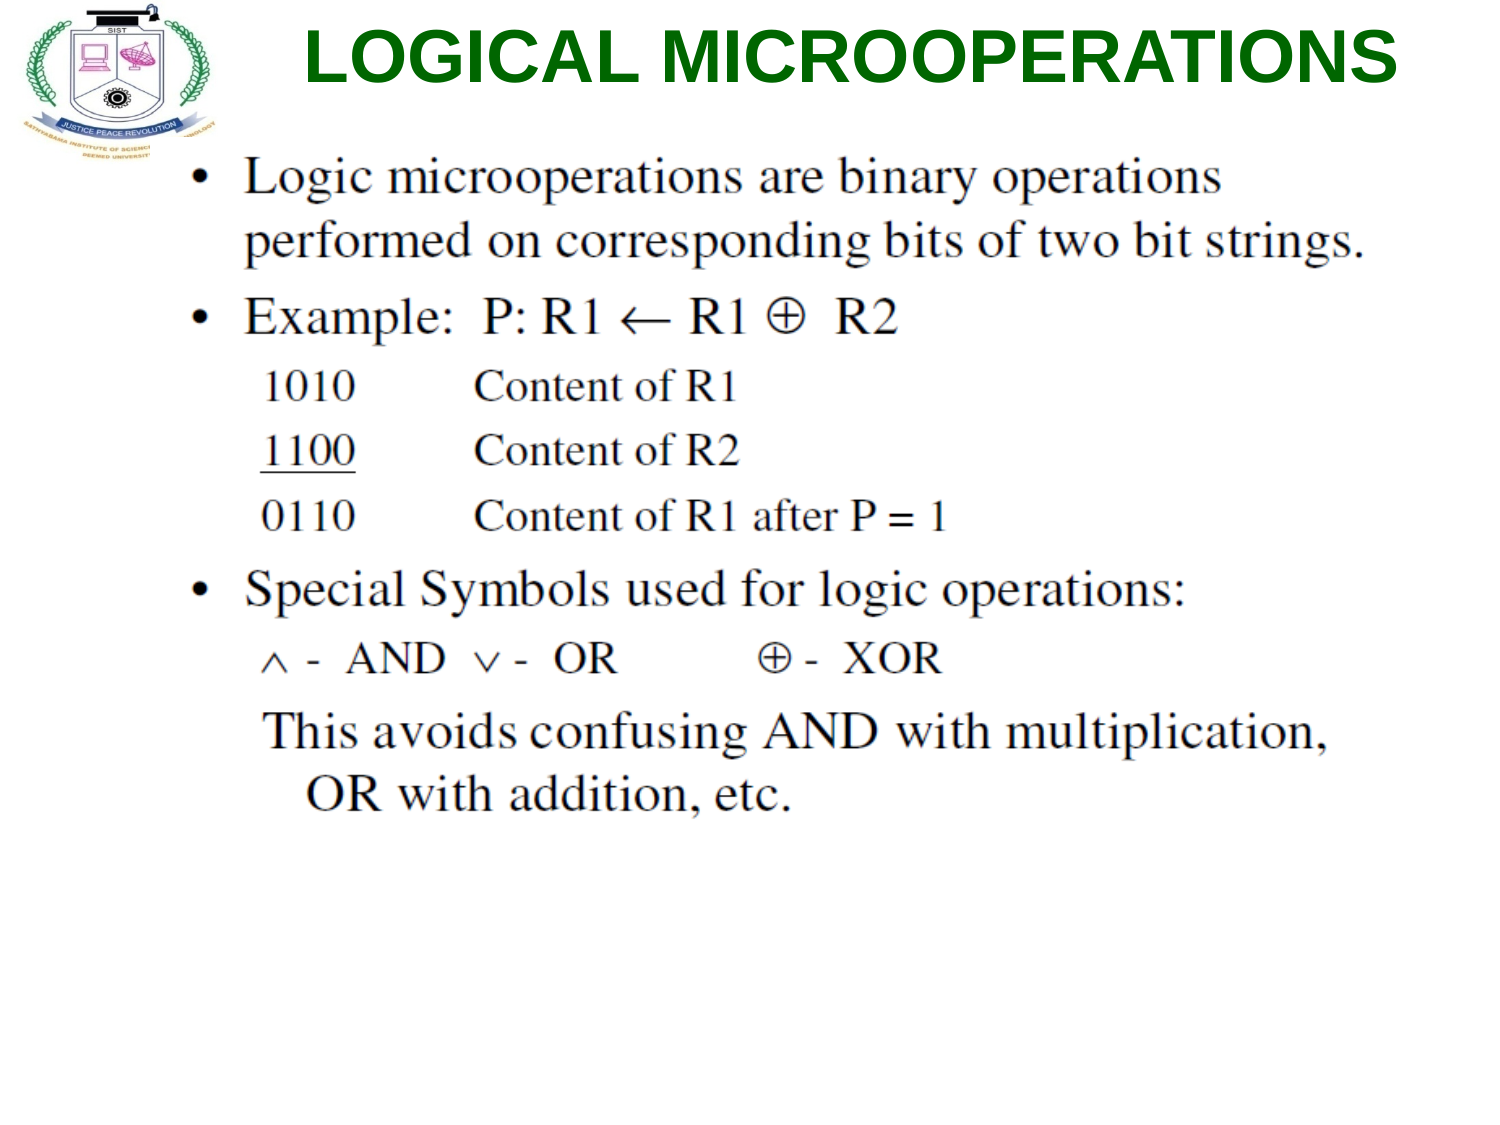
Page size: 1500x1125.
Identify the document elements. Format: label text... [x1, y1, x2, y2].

title LOGICAL MICROOPERATIONS [214, 0, 1490, 242]
picture [0, 0, 1388, 916]
